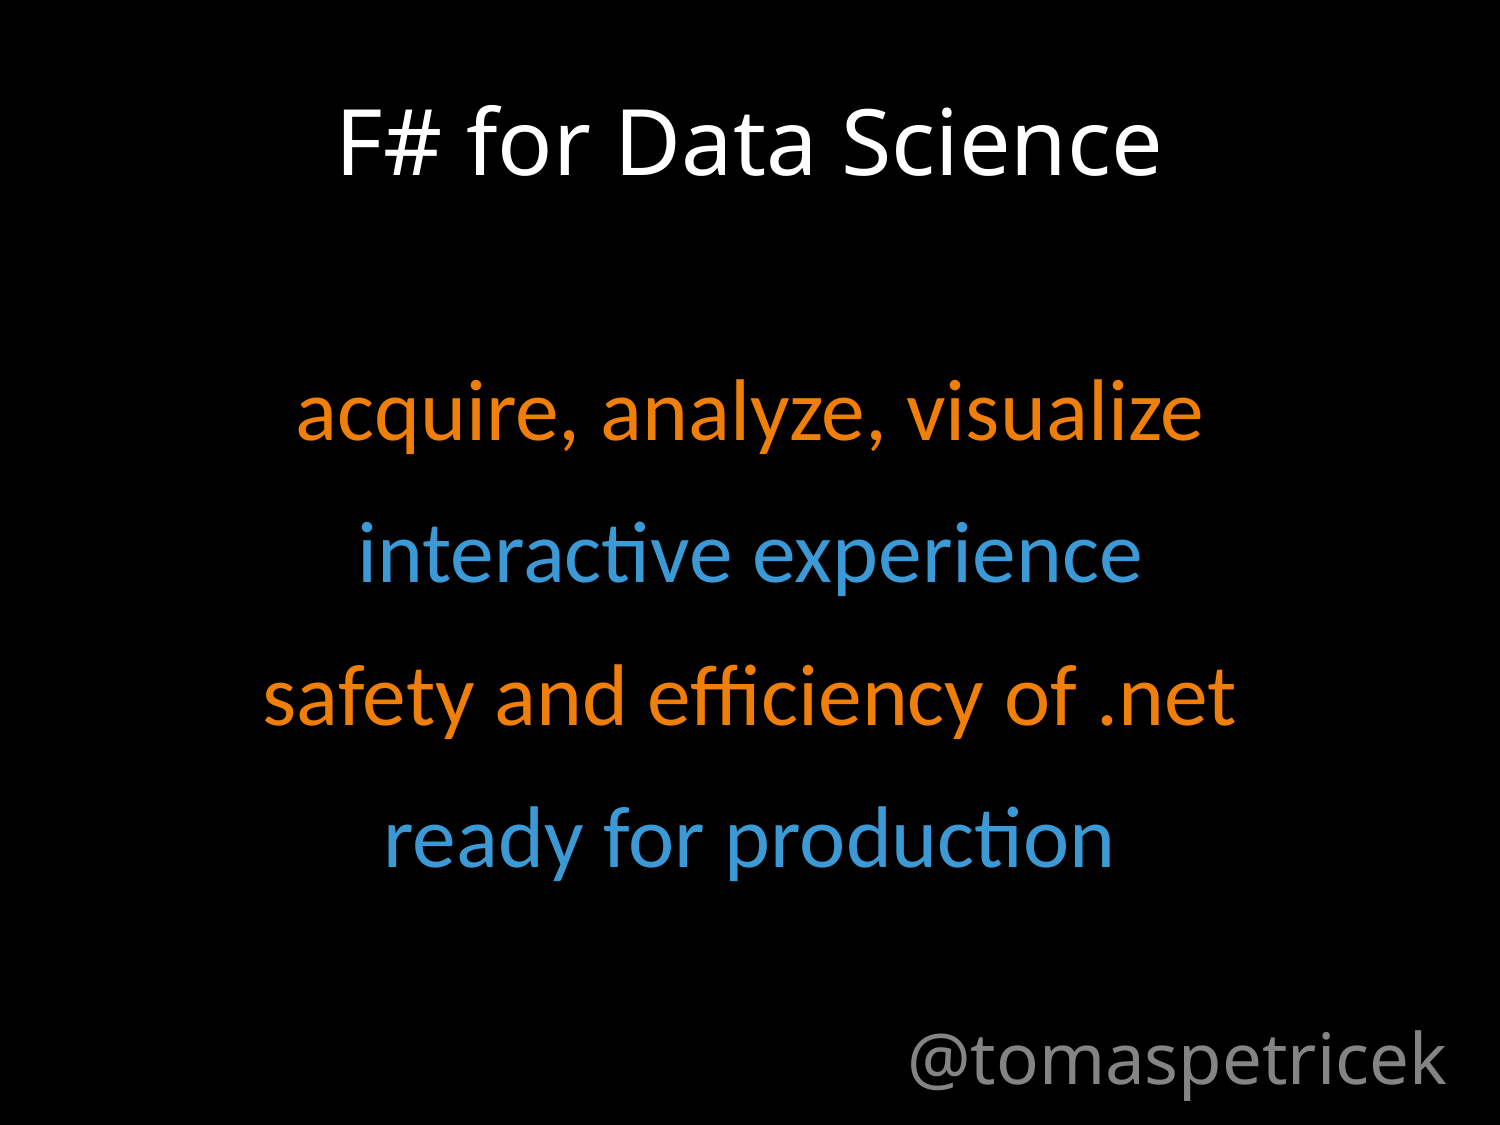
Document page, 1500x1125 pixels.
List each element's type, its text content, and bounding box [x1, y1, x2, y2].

list acquire, analyze, visualize interactive experience safety and efficiency of .net ready for production [75, 345, 1425, 987]
title F# for Data Science [75, 45, 1425, 233]
text_box @tomaspetricek [37, 987, 1463, 1125]
